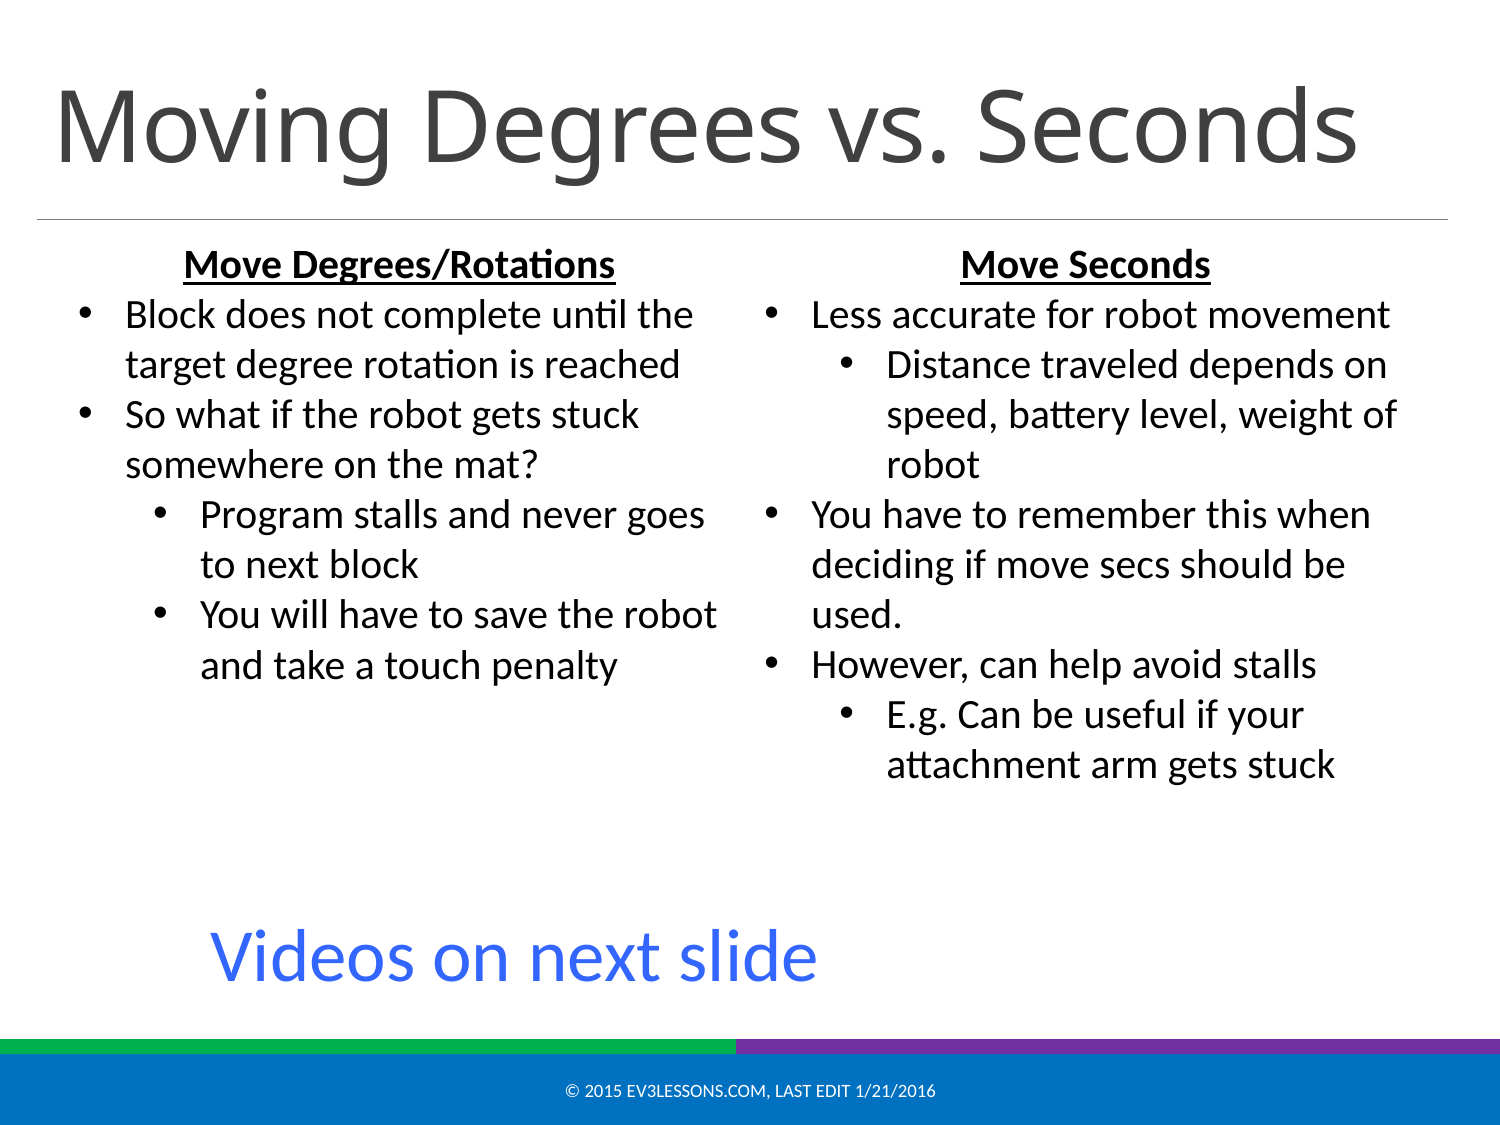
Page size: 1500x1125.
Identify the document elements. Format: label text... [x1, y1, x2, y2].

text_box Move Seconds Less accurate for robot movement Distance traveled depends on speed, battery level, weight of robot You have to remember this when deciding if move secs should be used. However, can help avoid stalls E.g. Can be useful if your attachment arm gets stuck [749, 229, 1422, 845]
title Moving Degrees vs. Seconds [37, 47, 1448, 191]
footer © 2015 EV3Lessons.com, Last edit 1/21/2016 [453, 1059, 1047, 1120]
text_box Move Degrees/Rotations Block does not complete until the target degree rotation is reached So what if the robot gets stuck somewhere on the mat? Program stalls and never goes to next block You will have to save the robot and take a touch penalty [63, 229, 736, 795]
text_box Videos on next slide [70, 898, 960, 1004]
